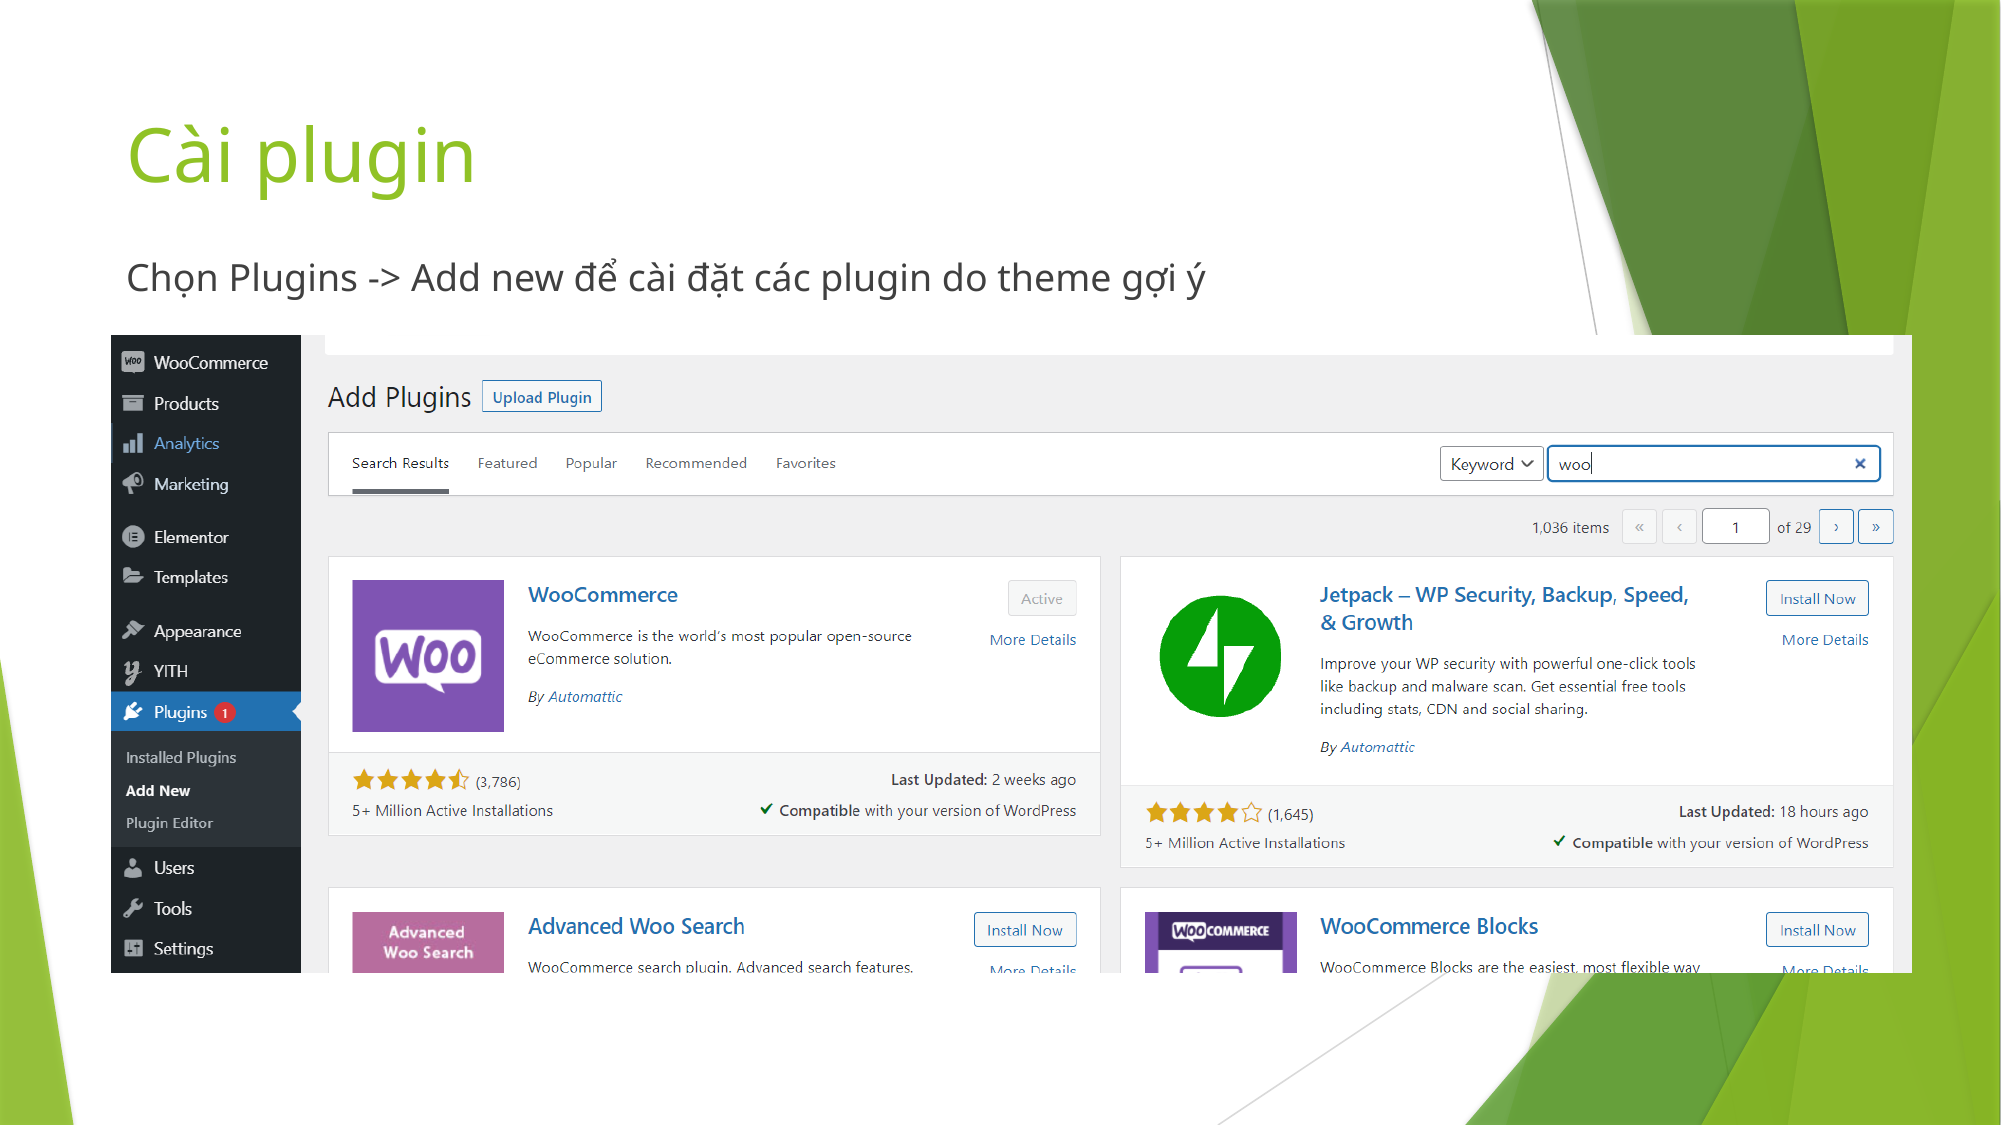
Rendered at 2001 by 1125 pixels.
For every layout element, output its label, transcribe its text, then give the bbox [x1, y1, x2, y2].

text_box Chọn Plugins -> Add new để cài đặt các plugin do theme gợi ý [111, 983, 1522, 991]
title Cài plugin [111, 99, 1522, 246]
text_box Chọn Plugins -> Add new để cài đặt các plugin do theme gợi ý [111, 246, 1522, 334]
picture [110, 334, 1913, 974]
